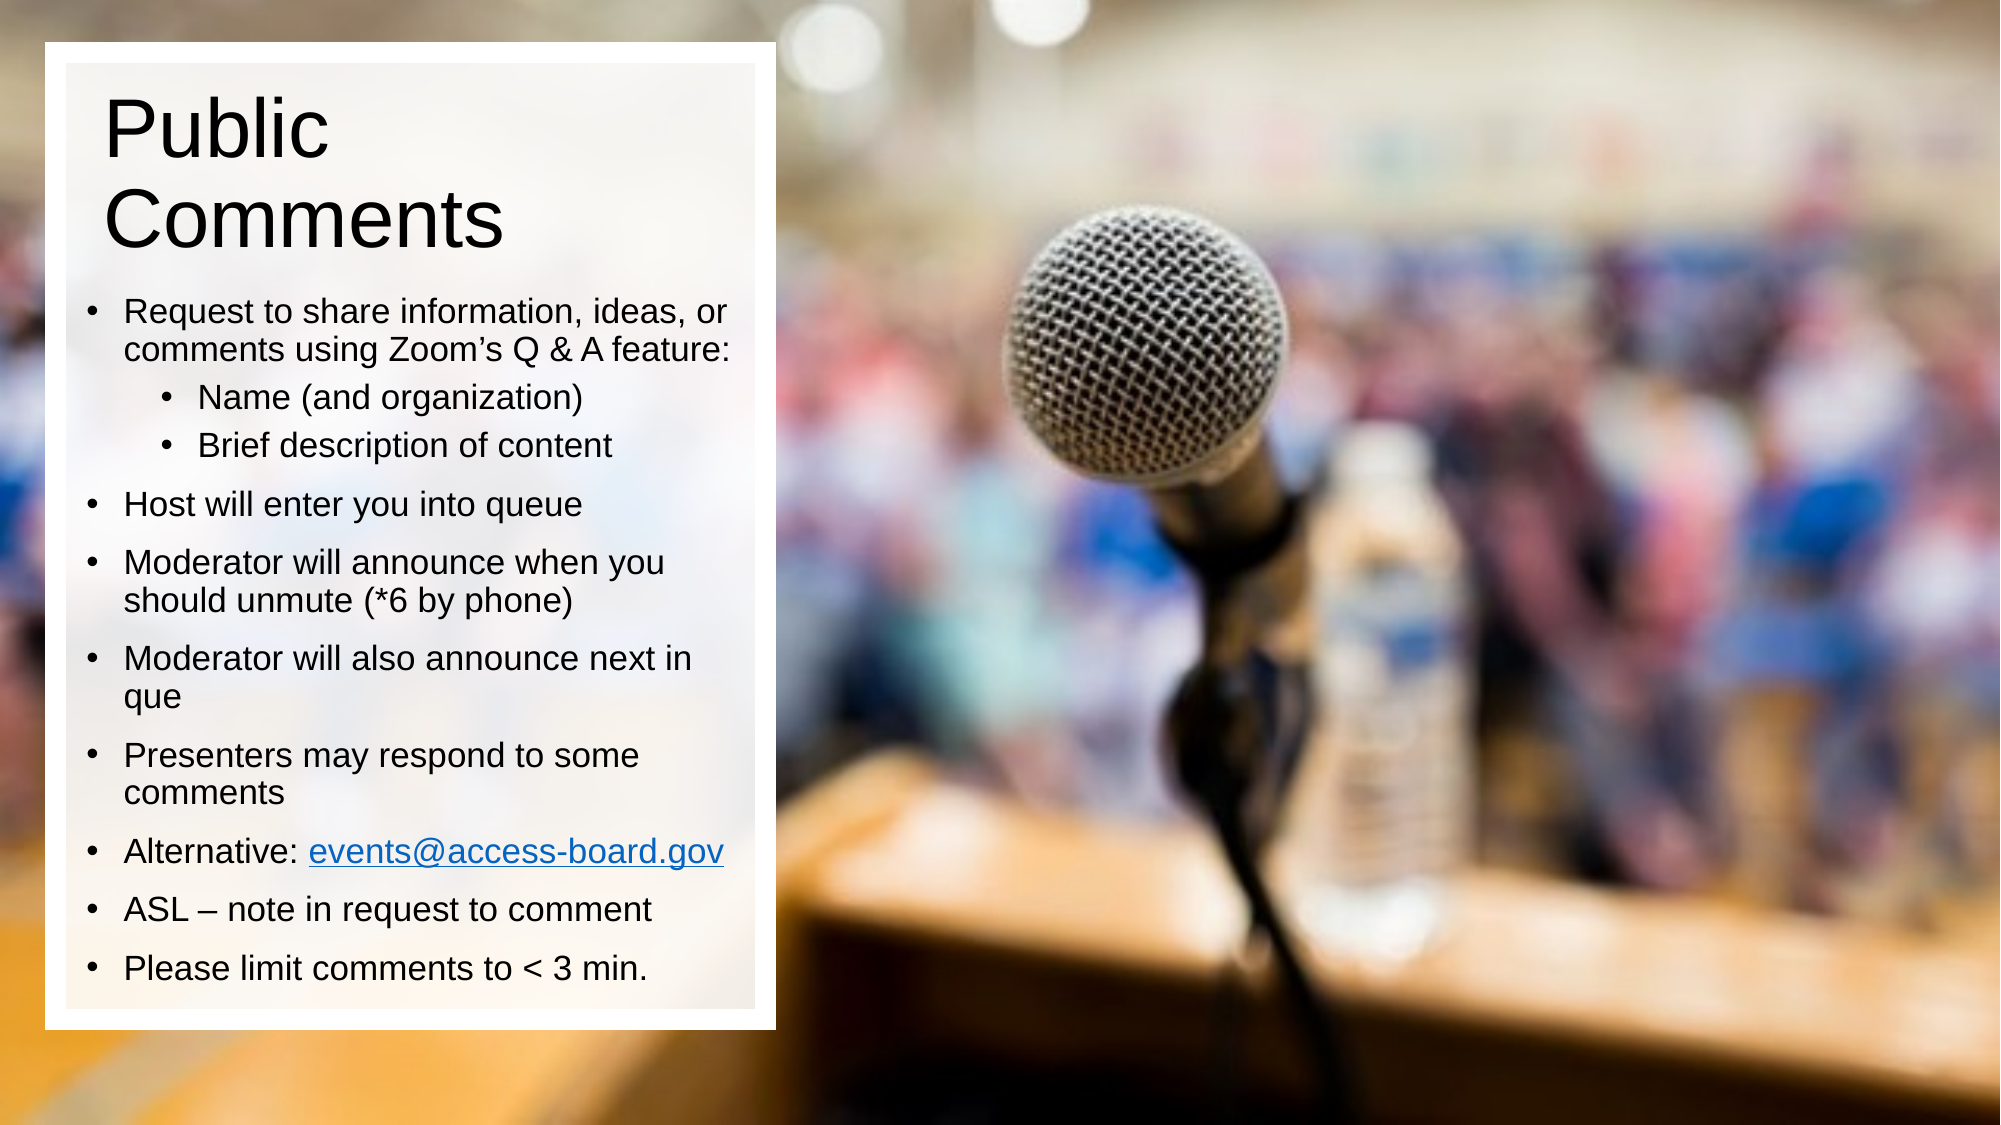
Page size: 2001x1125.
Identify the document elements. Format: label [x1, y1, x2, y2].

list [0, 0, 2000, 1125]
